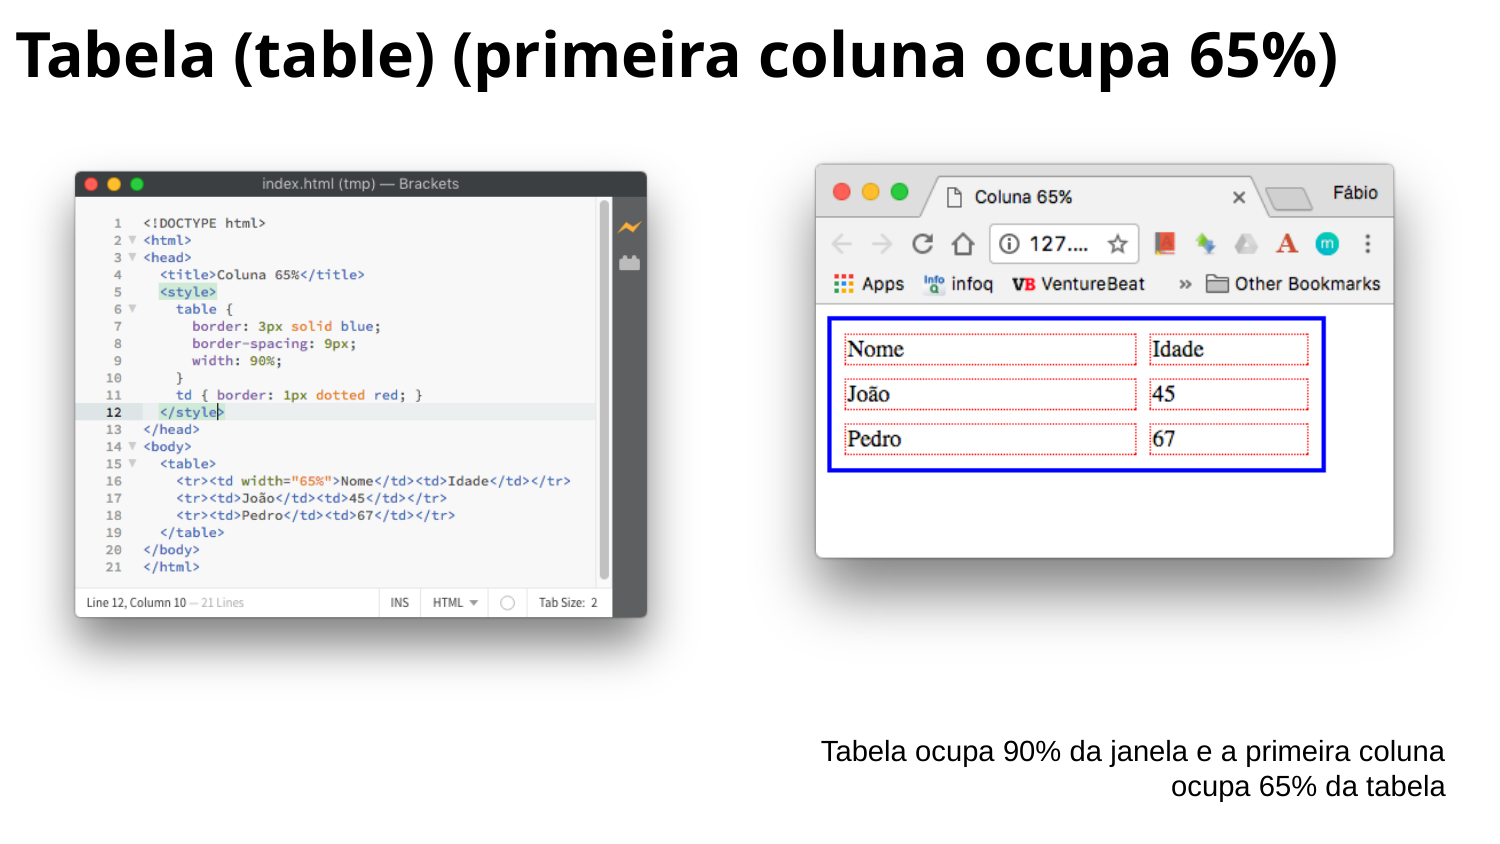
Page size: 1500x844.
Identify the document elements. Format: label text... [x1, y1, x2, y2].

picture [735, 118, 1476, 674]
picture [10, 134, 711, 709]
text_box Tabela ocupa 90% da janela e a primeira coluna ocupa 65% da tabela [337, 717, 1462, 833]
title Tabela (table) (primeira coluna ocupa 65%) [0, 0, 1500, 94]
